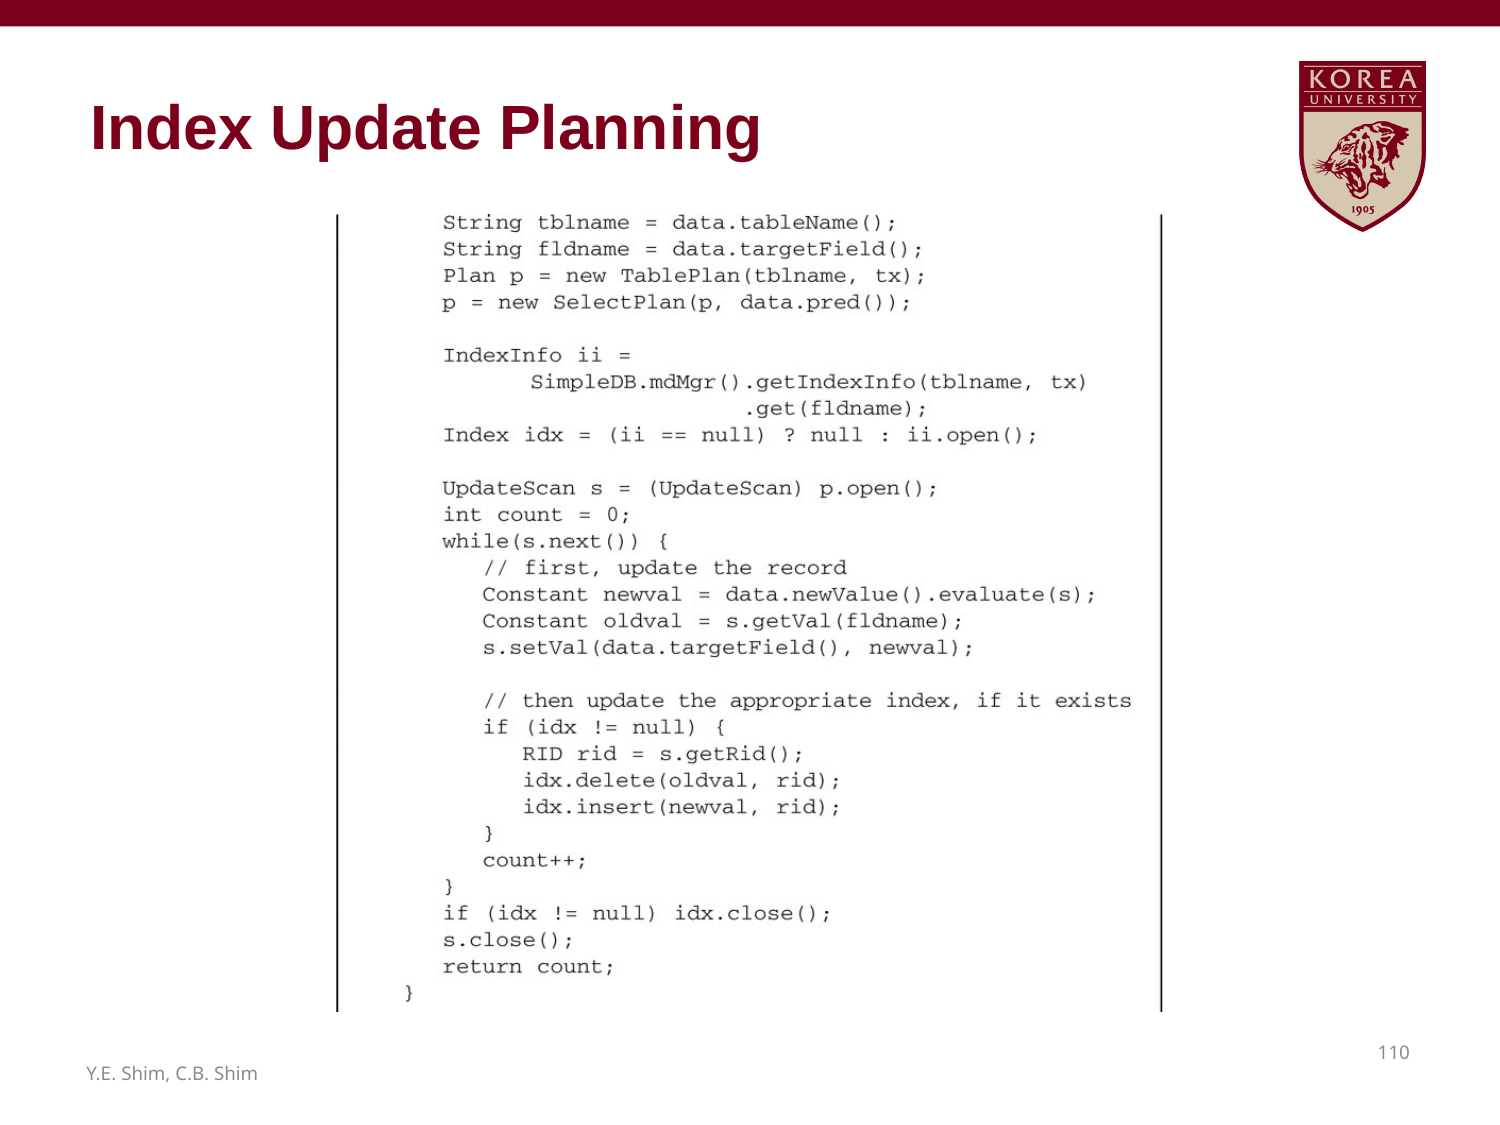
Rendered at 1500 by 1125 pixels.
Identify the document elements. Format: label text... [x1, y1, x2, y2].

picture [1299, 61, 1426, 232]
title Index Update Planning [75, 30, 1425, 219]
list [336, 214, 1163, 1013]
slide_number 109 [1074, 1023, 1425, 1084]
